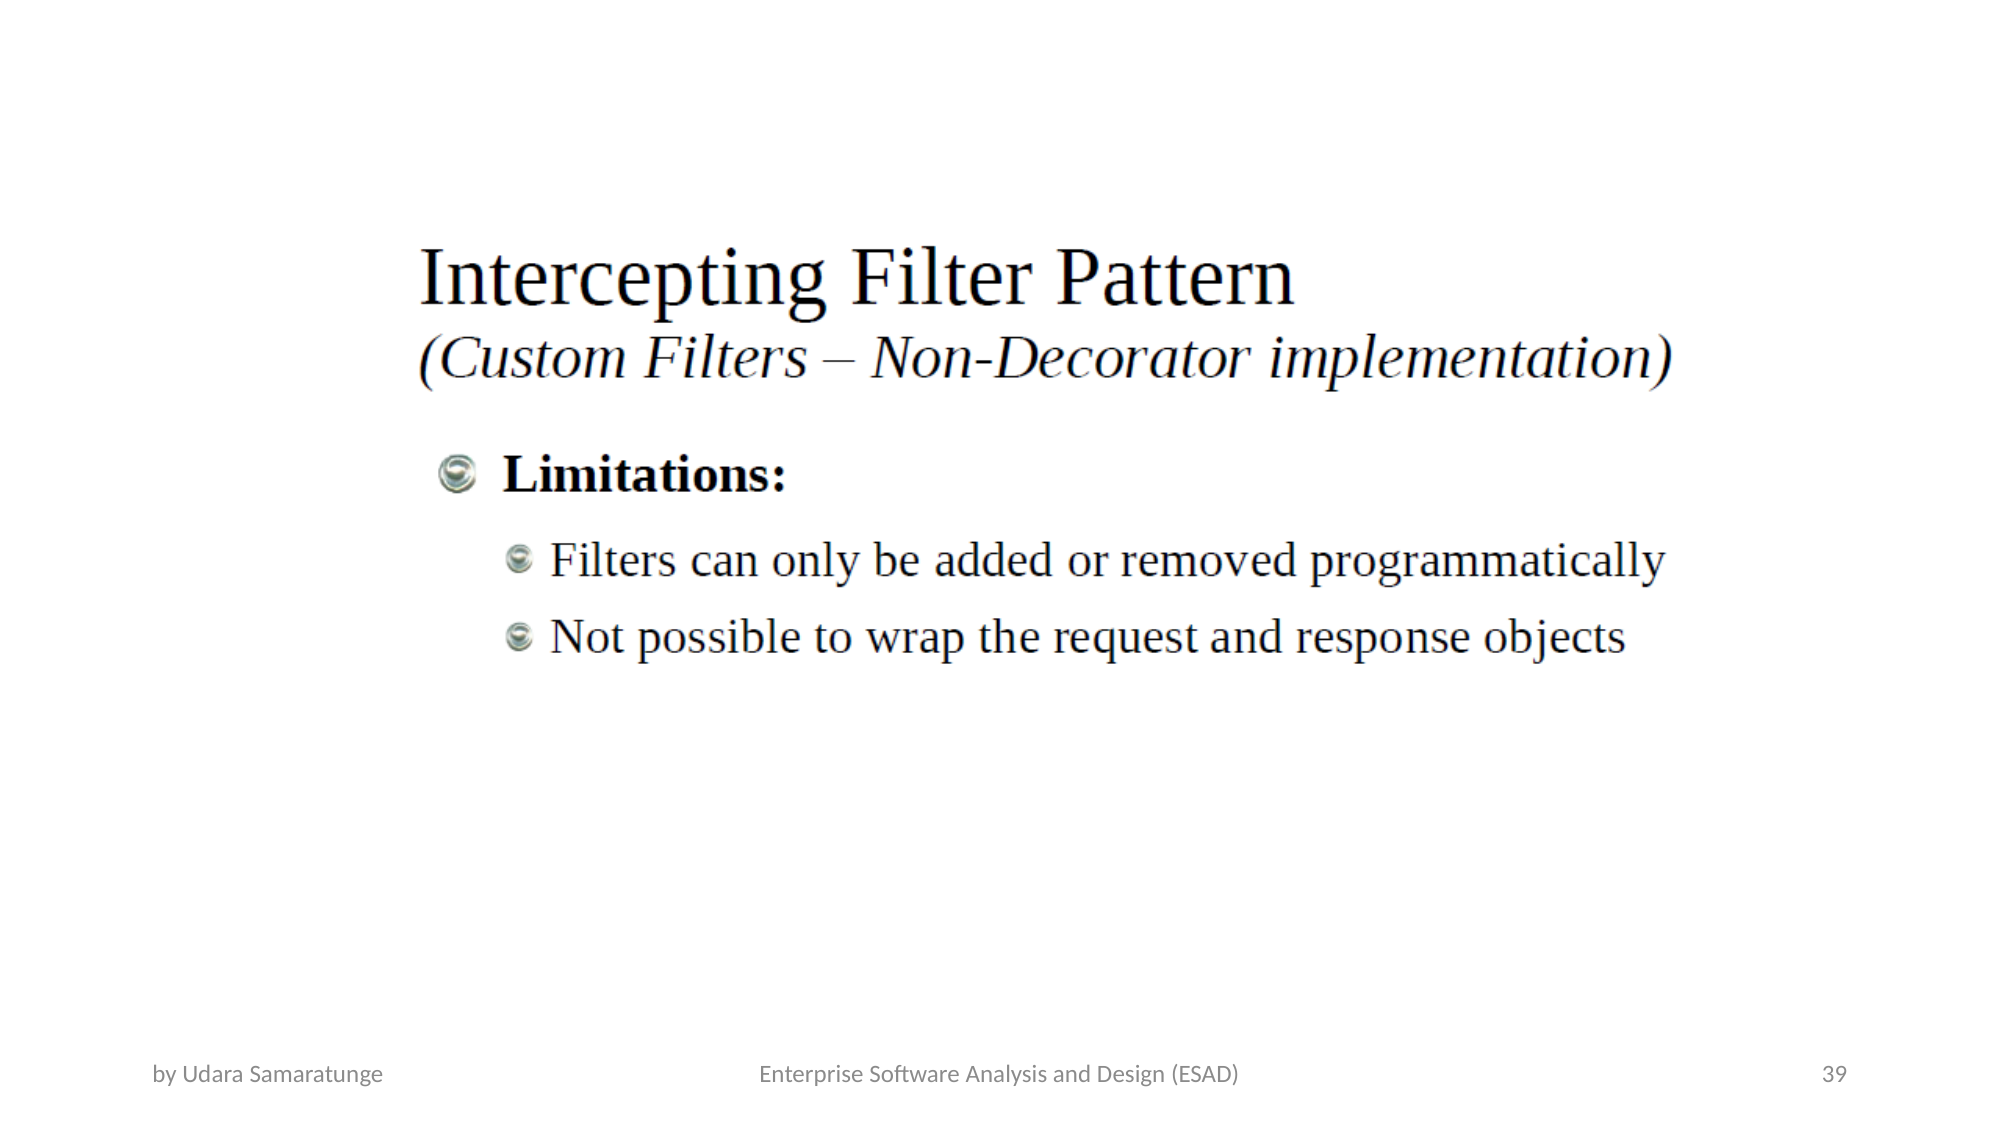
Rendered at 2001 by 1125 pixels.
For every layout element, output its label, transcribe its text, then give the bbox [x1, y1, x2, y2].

picture [412, 237, 1679, 800]
slide_number by Udara Samaratunge [137, 1042, 588, 1103]
footer Enterprise Software Analysis and Design (ESAD) [662, 1042, 1338, 1103]
slide_number 39 [1412, 1042, 1863, 1103]
